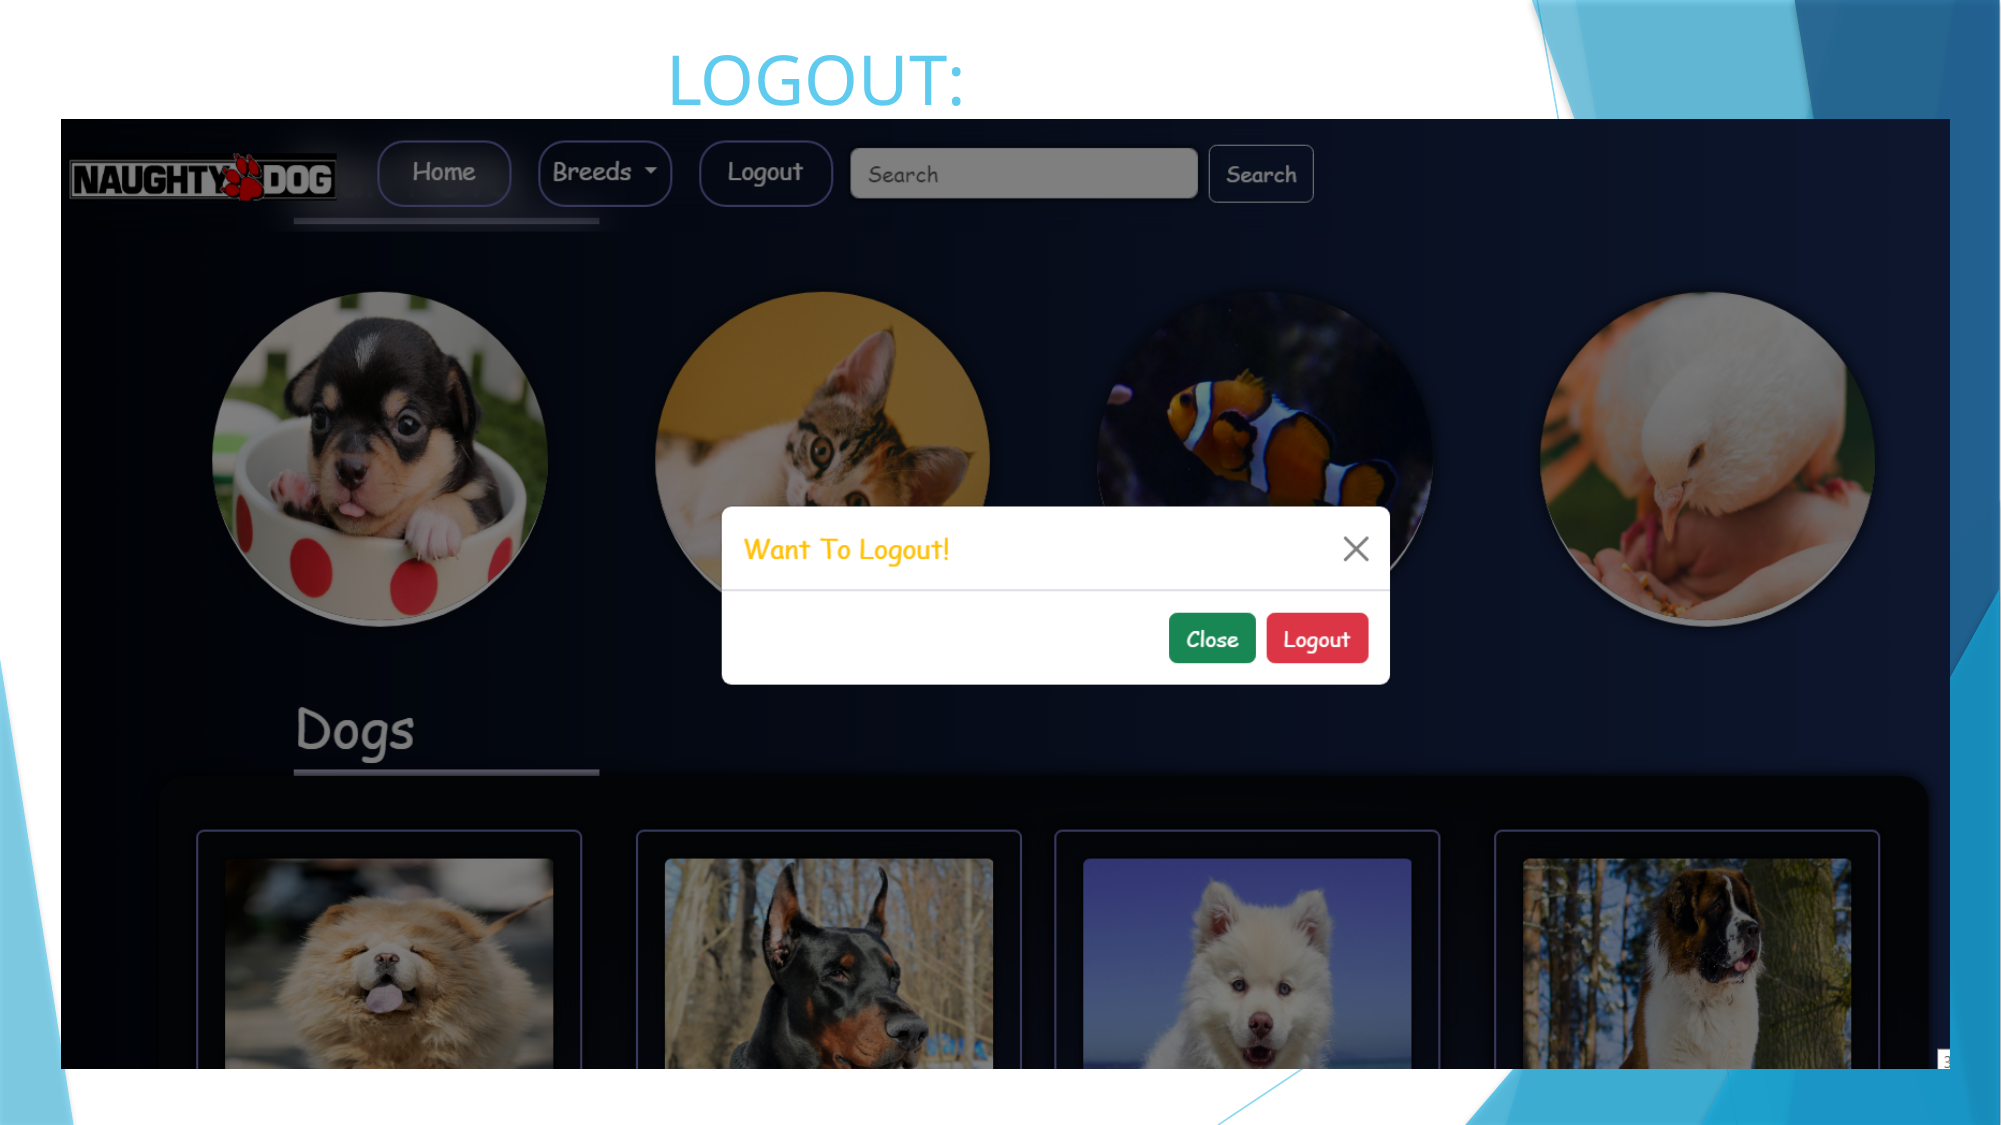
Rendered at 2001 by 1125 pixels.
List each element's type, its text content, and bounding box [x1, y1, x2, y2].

picture [60, 119, 1951, 1069]
title LOGOUT: [111, 29, 1522, 118]
